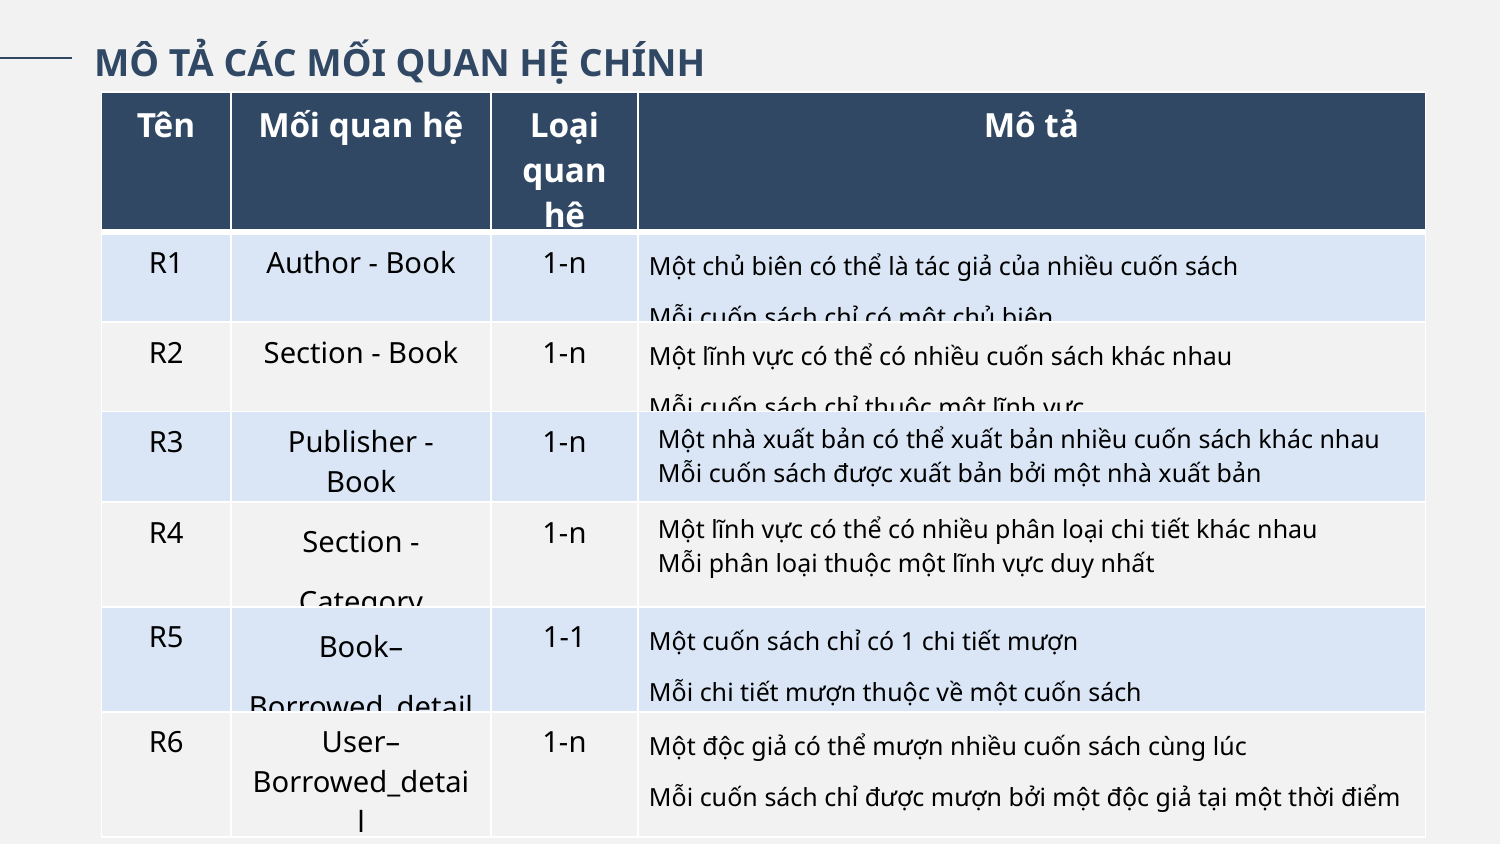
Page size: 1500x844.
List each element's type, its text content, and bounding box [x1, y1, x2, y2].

table_cell 1-n [492, 323, 637, 411]
table_cell Book– Borrowed_detail [232, 608, 490, 711]
table_cell 1-n [492, 412, 637, 501]
text_box MÔ TẢ CÁC MỐI QUAN HỆ CHÍNH [79, 31, 737, 91]
table_header Loại quan hệ [492, 93, 637, 229]
table_cell R4 [102, 503, 230, 606]
table_cell Một nhà xuất bản có thể xuất bản nhiều cuốn sách khác nhau Mỗi cuốn sách được xuất bản bởi một nhà xuất bản [639, 412, 1425, 501]
table_cell User– Borrowed_detail [232, 713, 490, 836]
table_cell Một chủ biên có thể là tác giả của nhiều cuốn sách Mỗi cuốn sách chỉ có một chủ biên [639, 235, 1425, 321]
table_cell 1-1 [492, 608, 637, 711]
table_cell Một lĩnh vực có thể có nhiều cuốn sách khác nhau Mỗi cuốn sách chỉ thuộc một lĩnh vực [639, 323, 1425, 411]
table_cell 1-n [492, 235, 637, 321]
table_cell Một lĩnh vực có thể có nhiều phân loại chi tiết khác nhau Mỗi phân loại thuộc một lĩnh vực duy nhất [639, 503, 1425, 606]
table_cell Author - Book [232, 235, 490, 321]
table_cell 1-n [492, 713, 637, 836]
table_cell R1 [102, 235, 230, 321]
table_cell R6 [102, 713, 230, 836]
table_cell R3 [102, 412, 230, 501]
table_cell Section - Category [232, 503, 490, 606]
table_cell Một cuốn sách chỉ có 1 chi tiết mượn Mỗi chi tiết mượn thuộc về một cuốn sách [639, 608, 1425, 711]
table_cell Section - Book [232, 323, 490, 411]
table_cell R5 [102, 608, 230, 711]
table_cell 1-n [492, 503, 637, 606]
table_header Mối quan hệ [232, 93, 490, 229]
table_header Mô tả [639, 93, 1425, 229]
table_header Tên [102, 93, 230, 229]
table_cell Publisher - Book [232, 412, 490, 501]
table_cell R2 [102, 323, 230, 411]
table_cell Một độc giả có thể mượn nhiều cuốn sách cùng lúc Mỗi cuốn sách chỉ được mượn bởi một độc giả tại một thời điểm [639, 713, 1425, 836]
